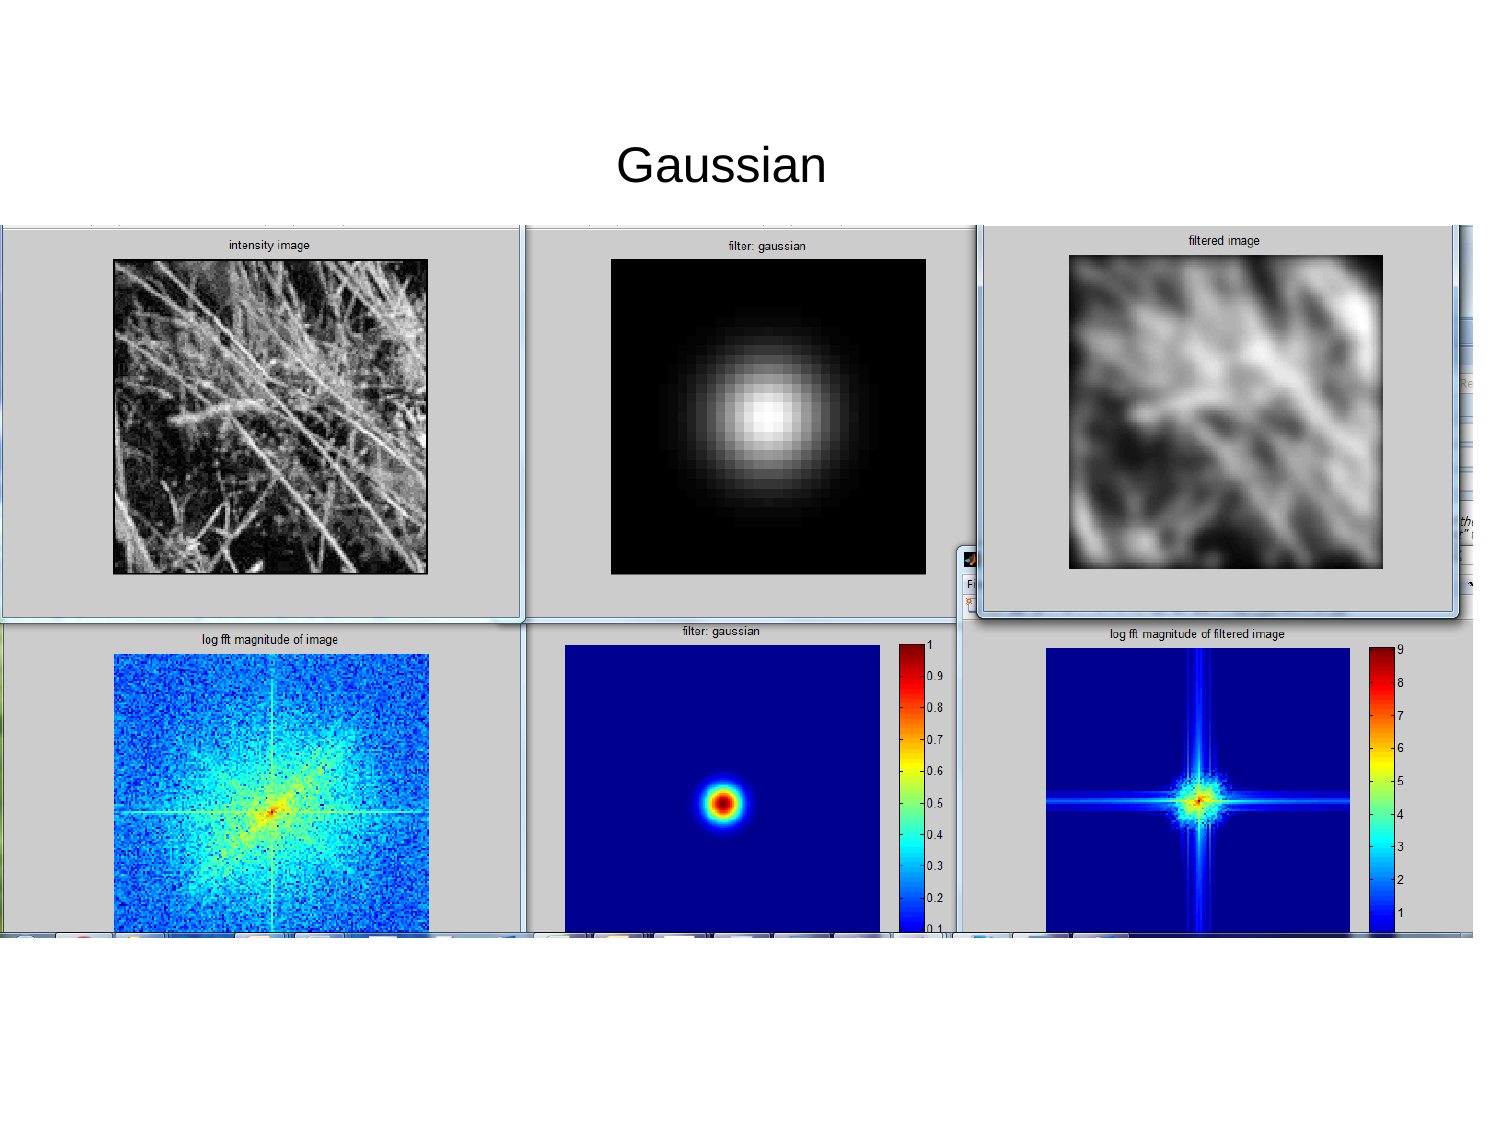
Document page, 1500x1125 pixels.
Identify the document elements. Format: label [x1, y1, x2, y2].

picture [0, 224, 1474, 938]
text_box [601, 124, 843, 200]
